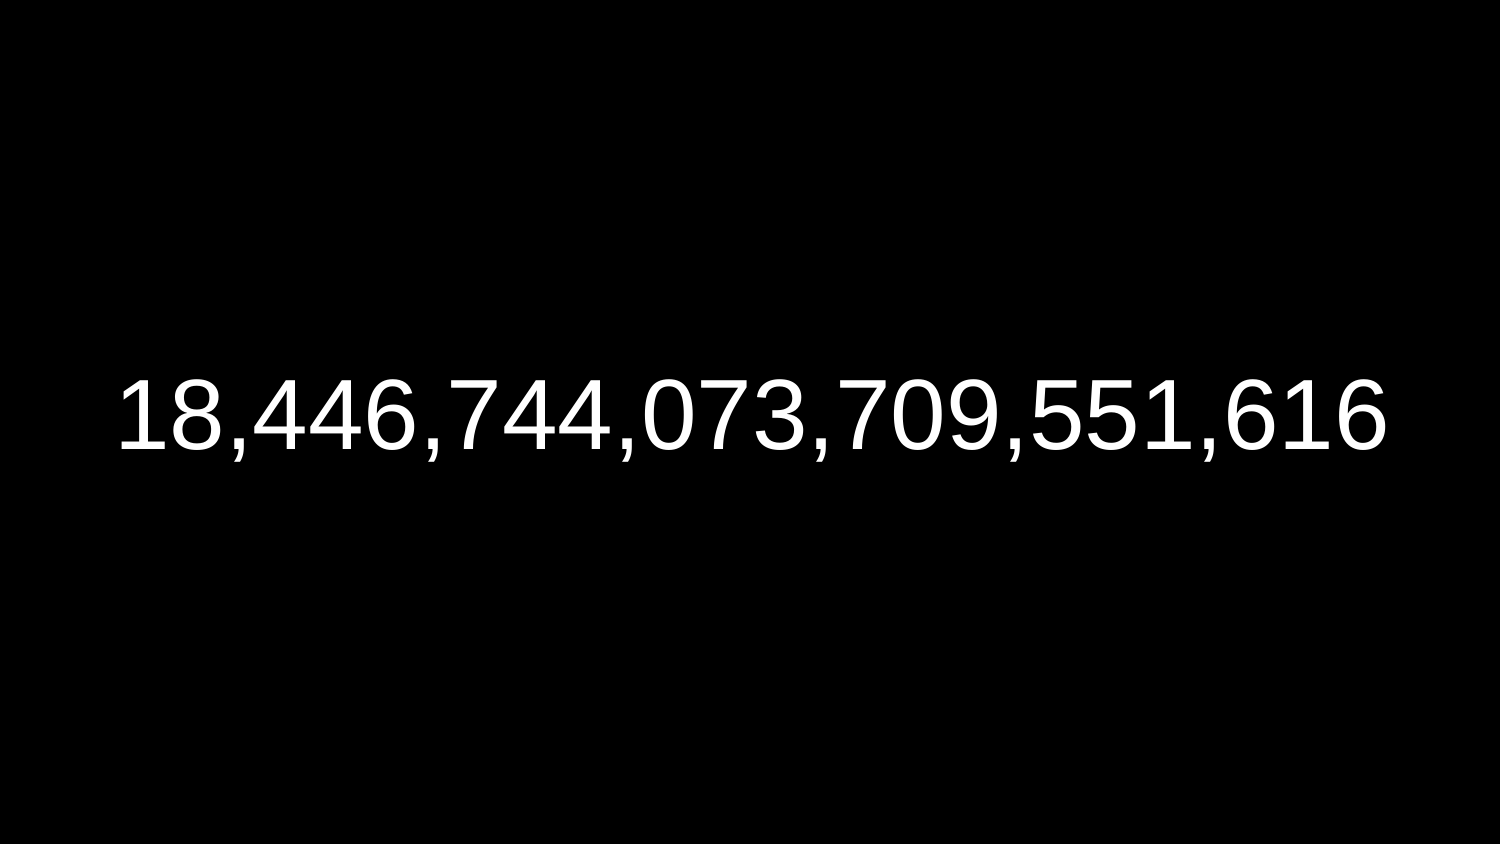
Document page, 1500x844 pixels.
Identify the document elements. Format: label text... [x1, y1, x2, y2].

title 18,446,744,073,709,551,616 [80, 73, 1425, 745]
